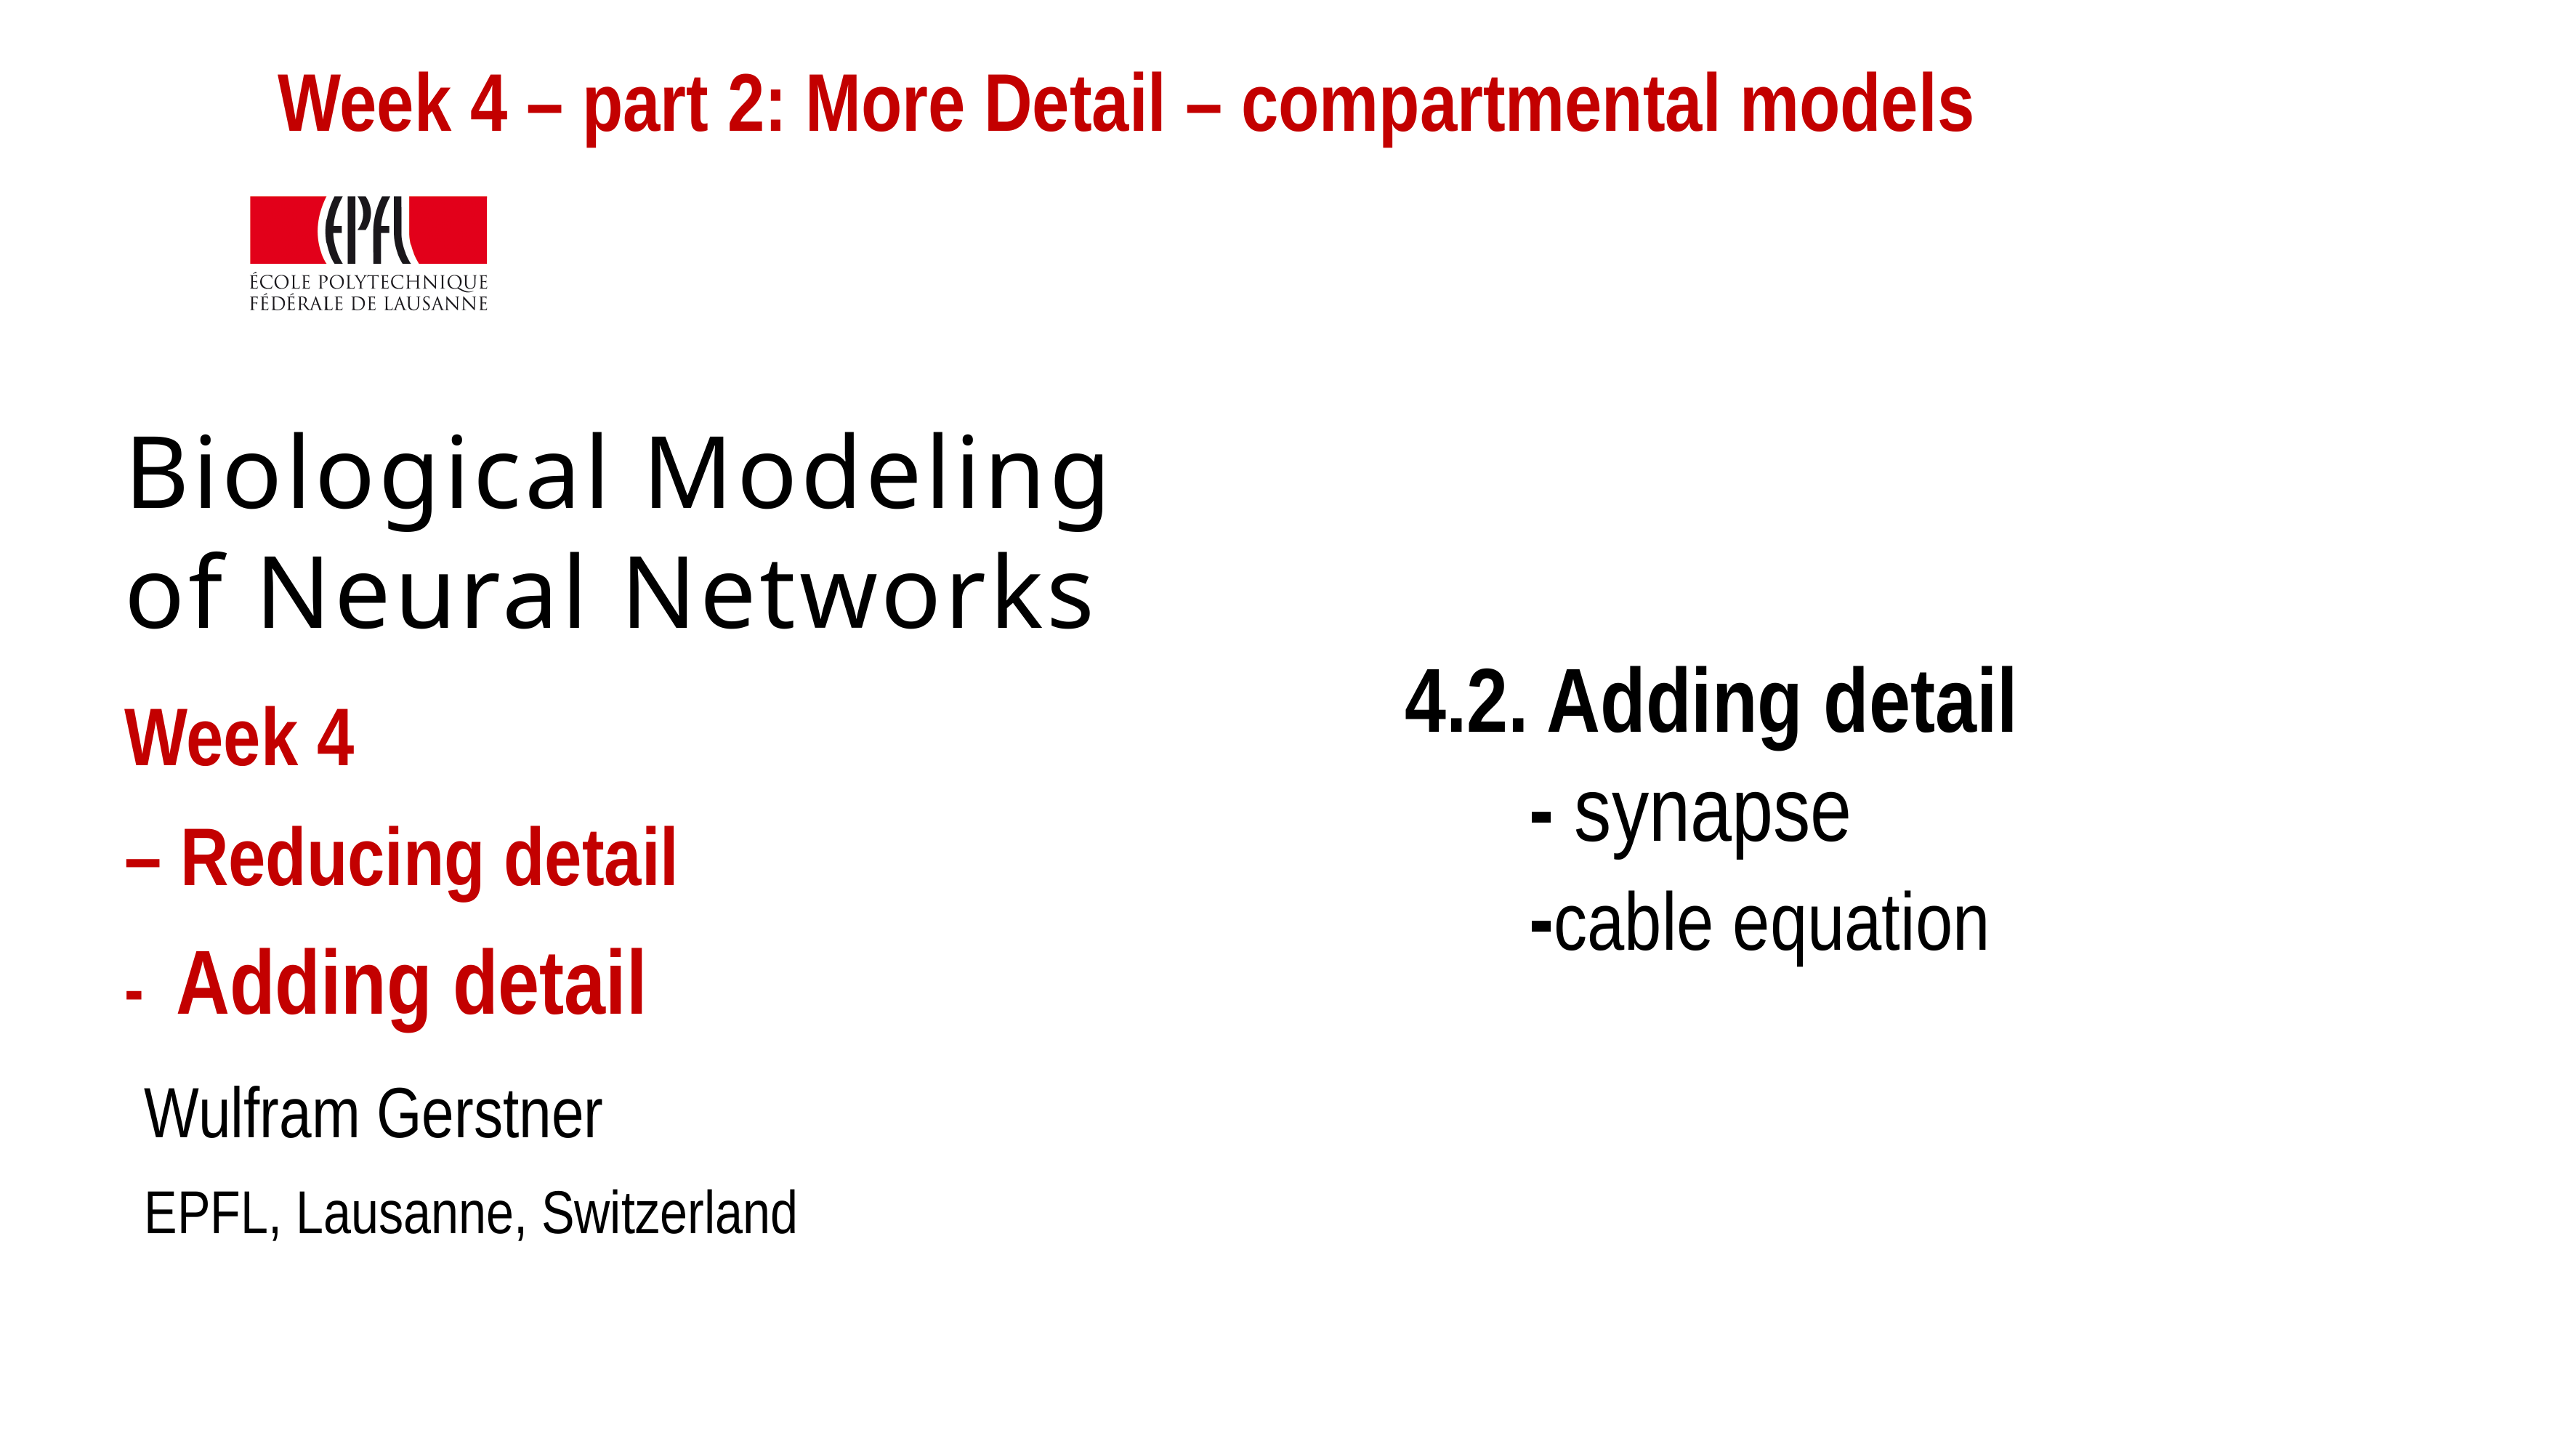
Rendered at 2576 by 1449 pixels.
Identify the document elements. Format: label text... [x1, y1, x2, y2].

list Wulfram Gerstner EPFL, Lausanne, Switzerland [133, 1060, 1044, 1288]
list Week 4 – Reducing detail - Adding detail [113, 679, 1325, 1061]
title Biological Modeling of Neural Networks [113, 403, 1216, 679]
picture [242, 188, 495, 318]
text_box 4.2. Adding detail - synapse -cable equation [1333, 222, 2576, 1387]
text_box Week 4 – part 2: More Detail – compartmental models [229, 44, 2536, 153]
